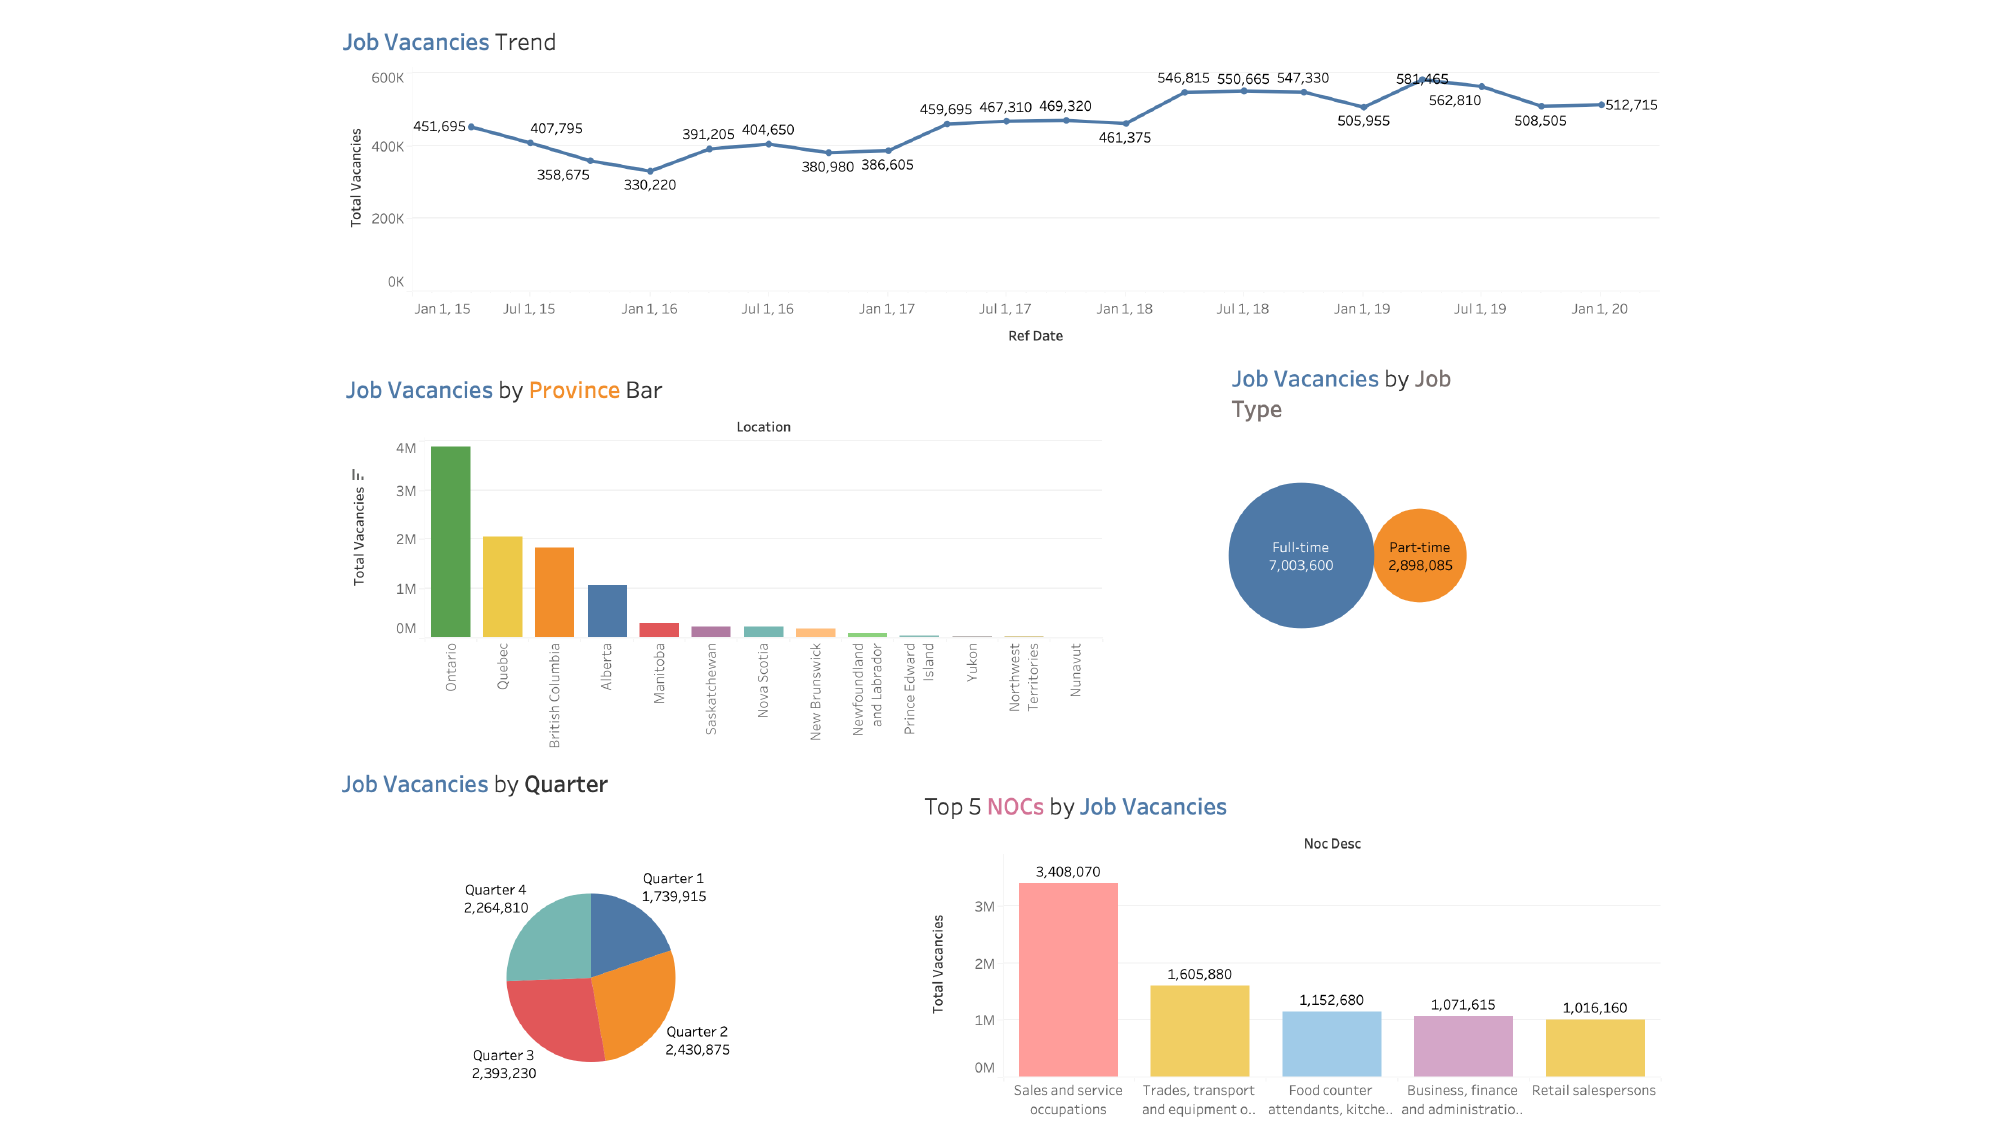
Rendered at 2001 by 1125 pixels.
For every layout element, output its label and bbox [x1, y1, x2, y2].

picture [324, 0, 1675, 1125]
